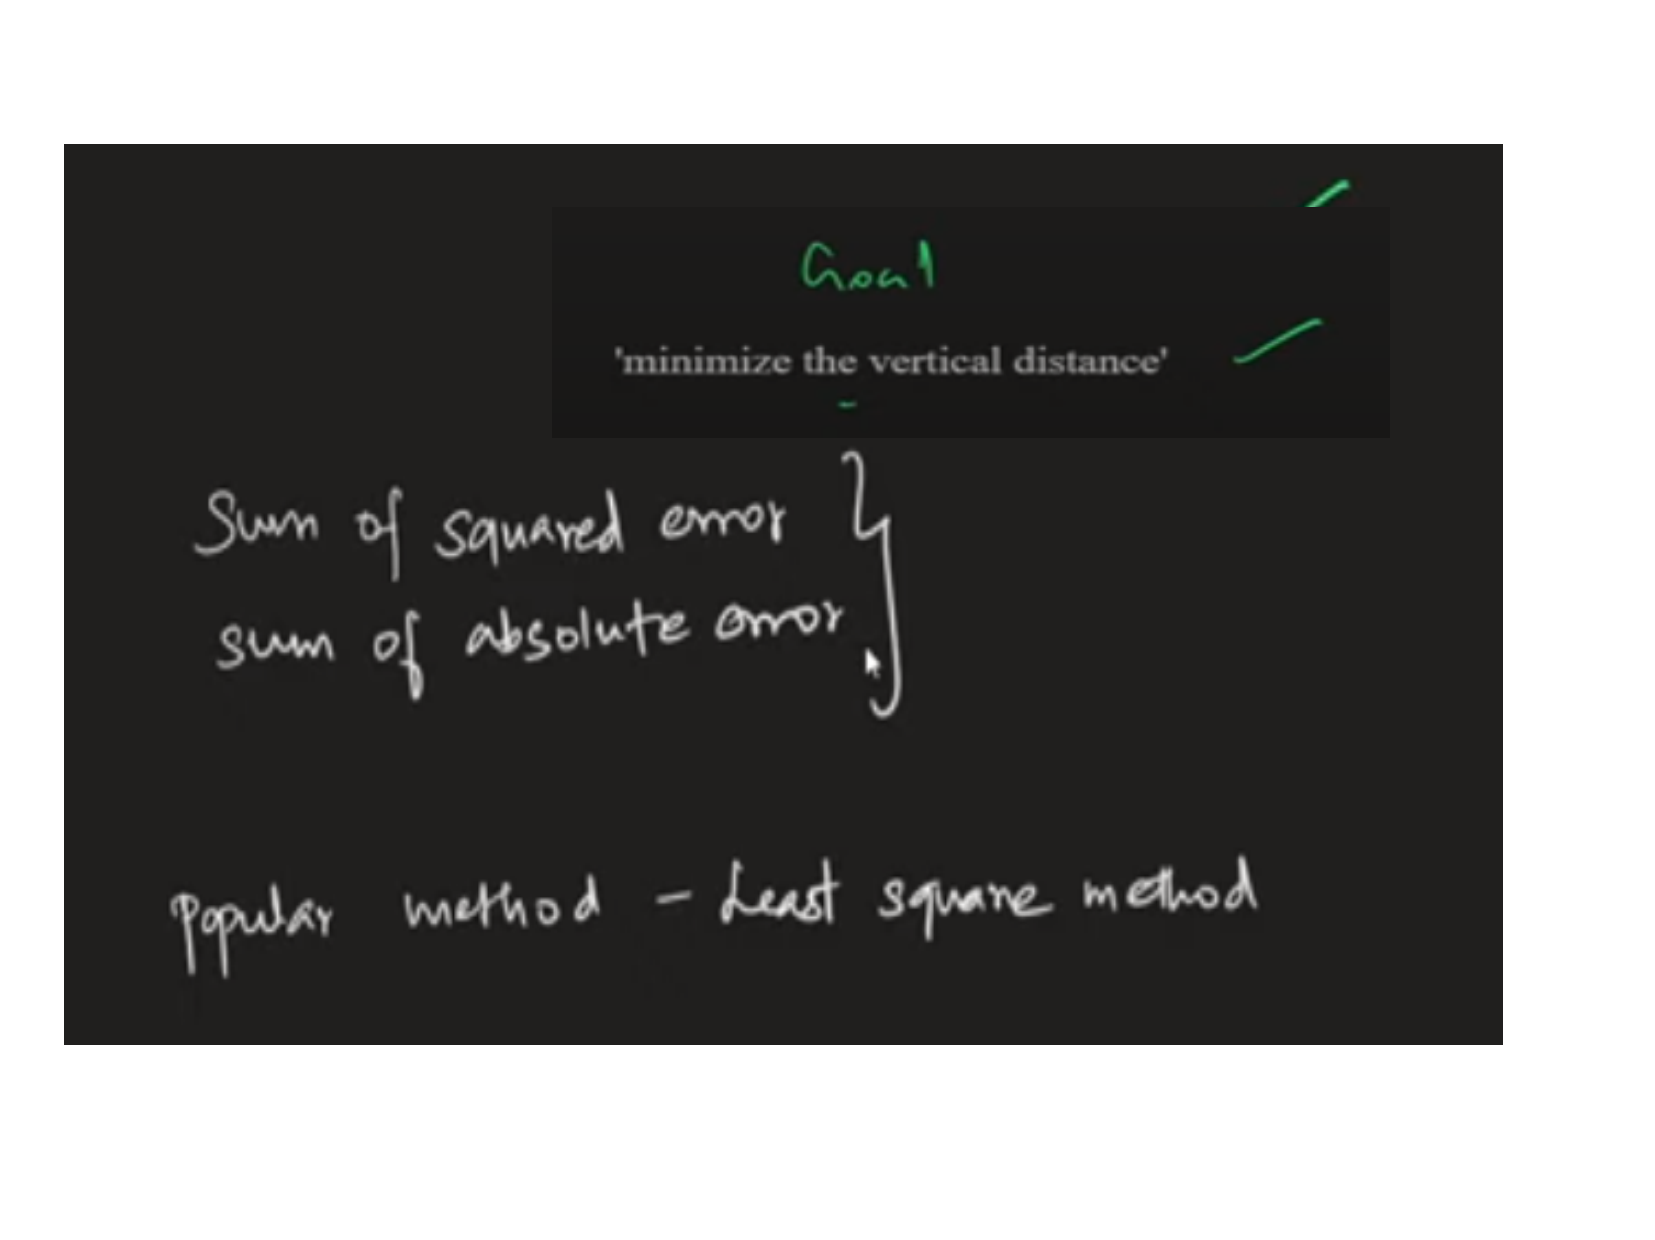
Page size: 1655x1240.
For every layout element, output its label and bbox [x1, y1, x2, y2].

picture [64, 144, 1503, 1045]
